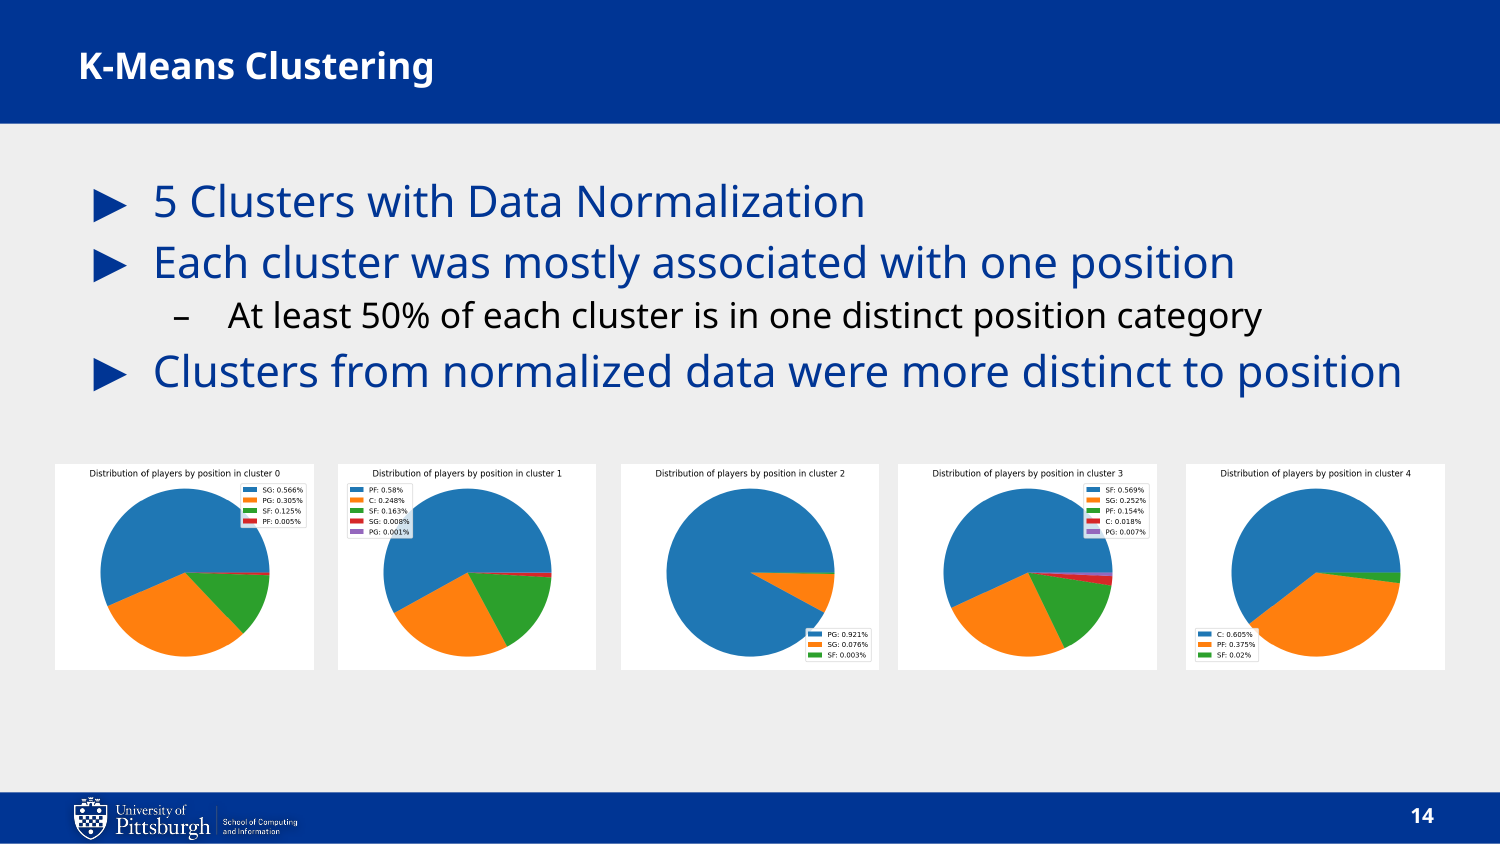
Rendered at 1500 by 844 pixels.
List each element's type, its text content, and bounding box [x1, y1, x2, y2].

slide_number ‹#› [1358, 791, 1449, 843]
picture [74, 797, 310, 840]
title K-Means Clustering [62, 26, 1449, 102]
list 5 Clusters with Data Normalization Each cluster was mostly associated with one position At least 50% of each cluster is in one distinct position category Clusters from normalized data were more distinct to position [62, 151, 1438, 771]
picture [54, 463, 314, 671]
picture [898, 463, 1157, 671]
picture [337, 463, 597, 671]
picture [1186, 463, 1446, 671]
picture [620, 463, 880, 671]
